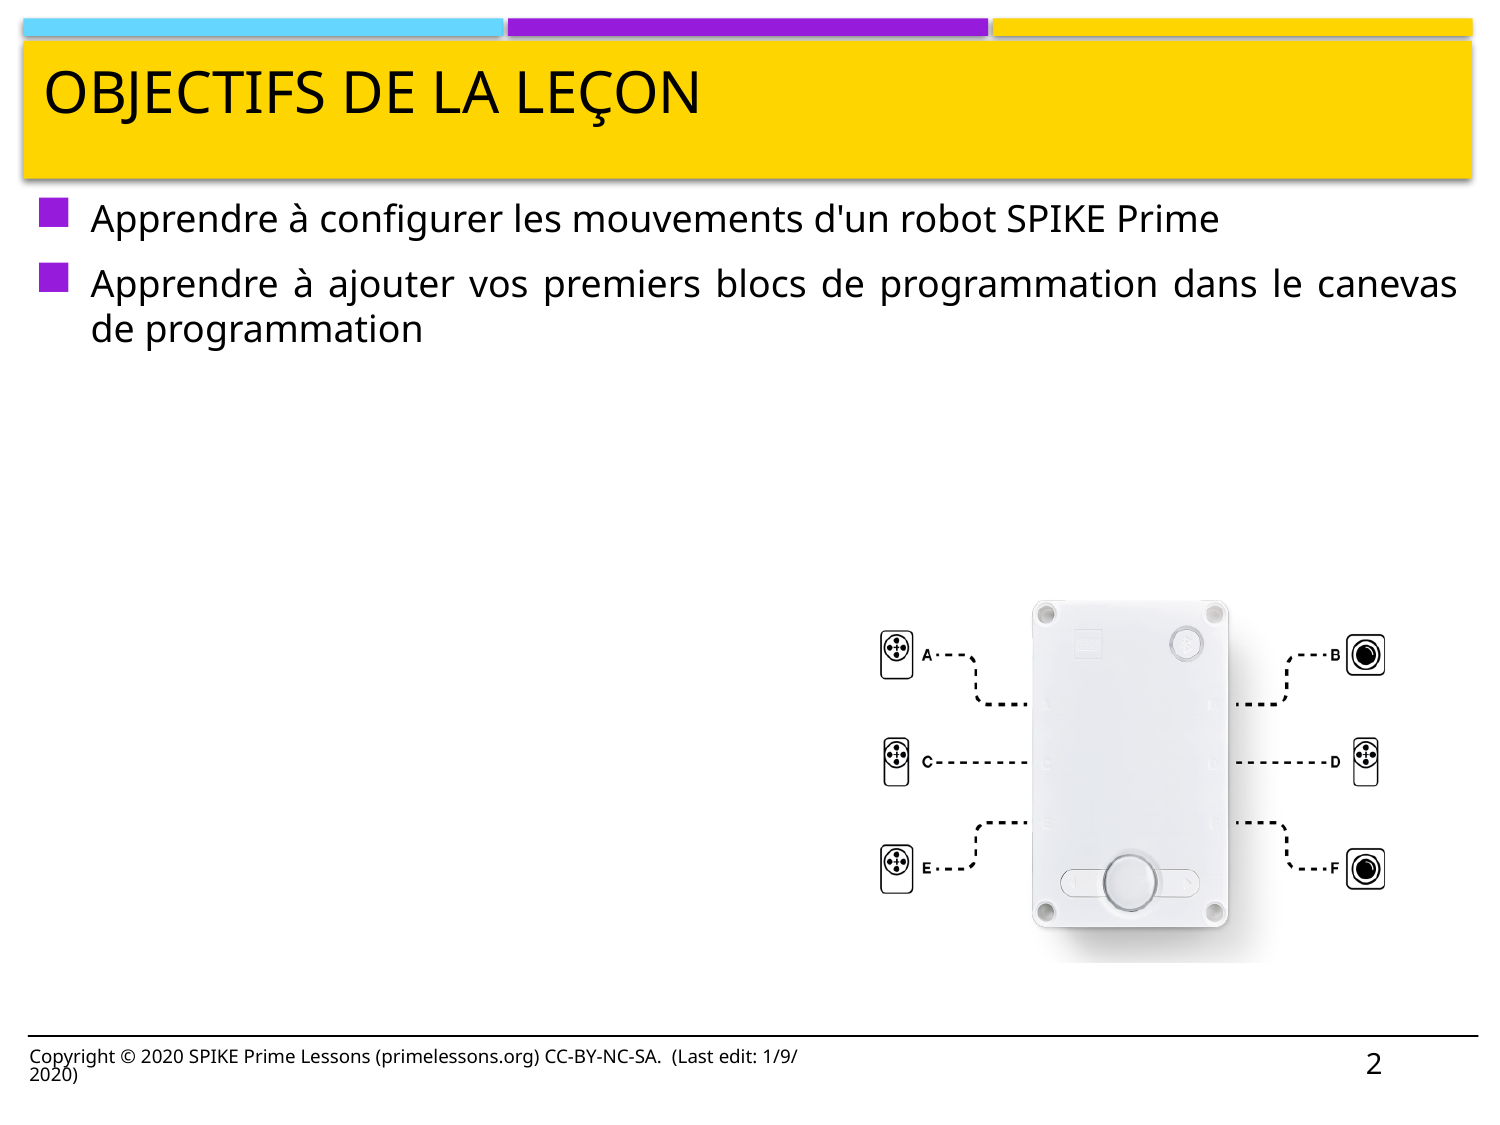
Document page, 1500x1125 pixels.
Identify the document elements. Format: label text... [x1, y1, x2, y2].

list Apprendre à configurer les mouvements d'un robot SPIKE Prime Apprendre à ajouter vos premiers blocs de programmation dans le canevas de programmation [25, 187, 1475, 1021]
picture [851, 561, 1415, 964]
slide_number 2 [1351, 1037, 1478, 1098]
footer Copyright © 2020 SPIKE Prime Lessons (primelessons.org) CC-BY-NC-SA. (Last edit: 1/9/2020) [14, 1036, 814, 1097]
title Objectifs de la leçon [28, 48, 1464, 172]
